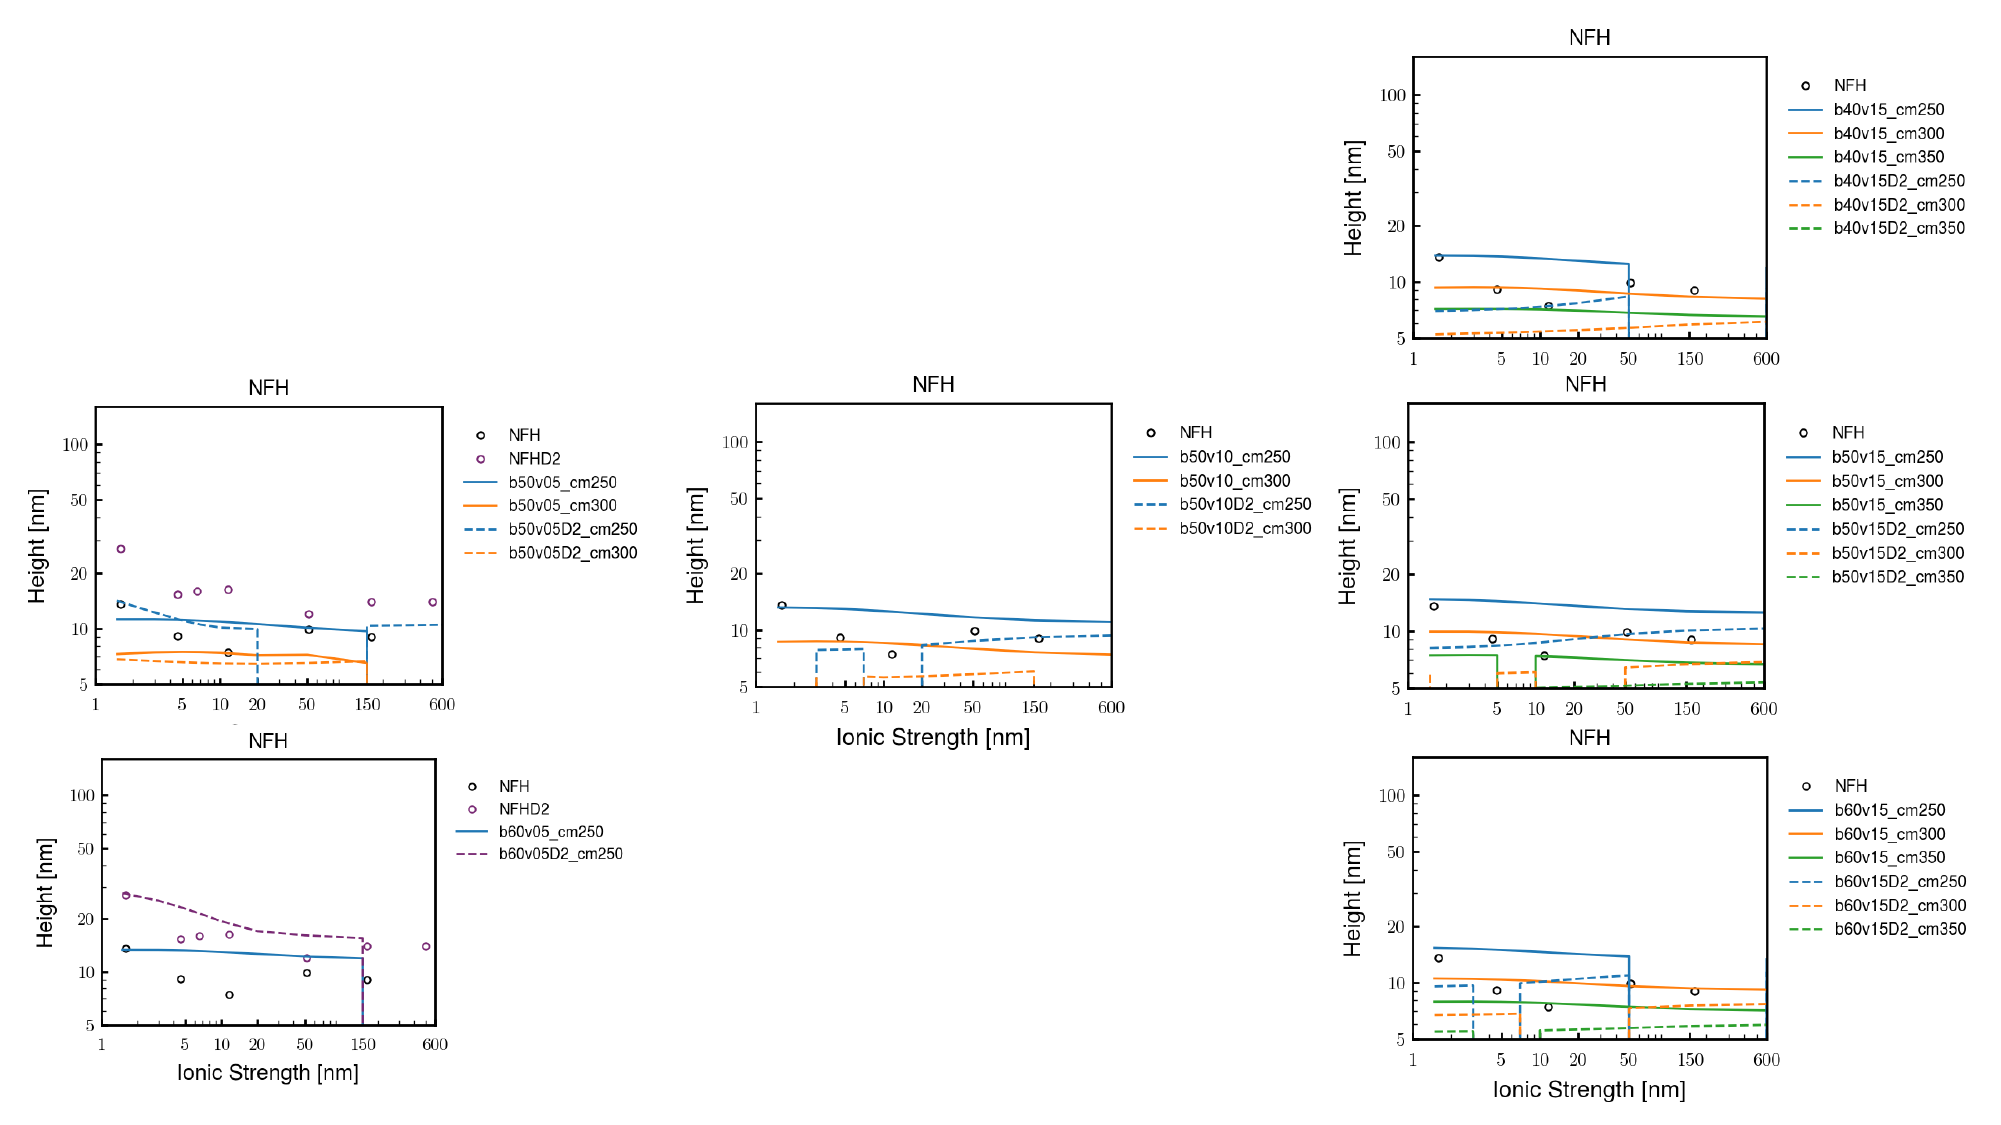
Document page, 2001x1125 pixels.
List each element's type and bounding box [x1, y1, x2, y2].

picture [20, 371, 651, 1092]
picture [1333, 23, 1971, 1106]
picture [681, 372, 1313, 753]
